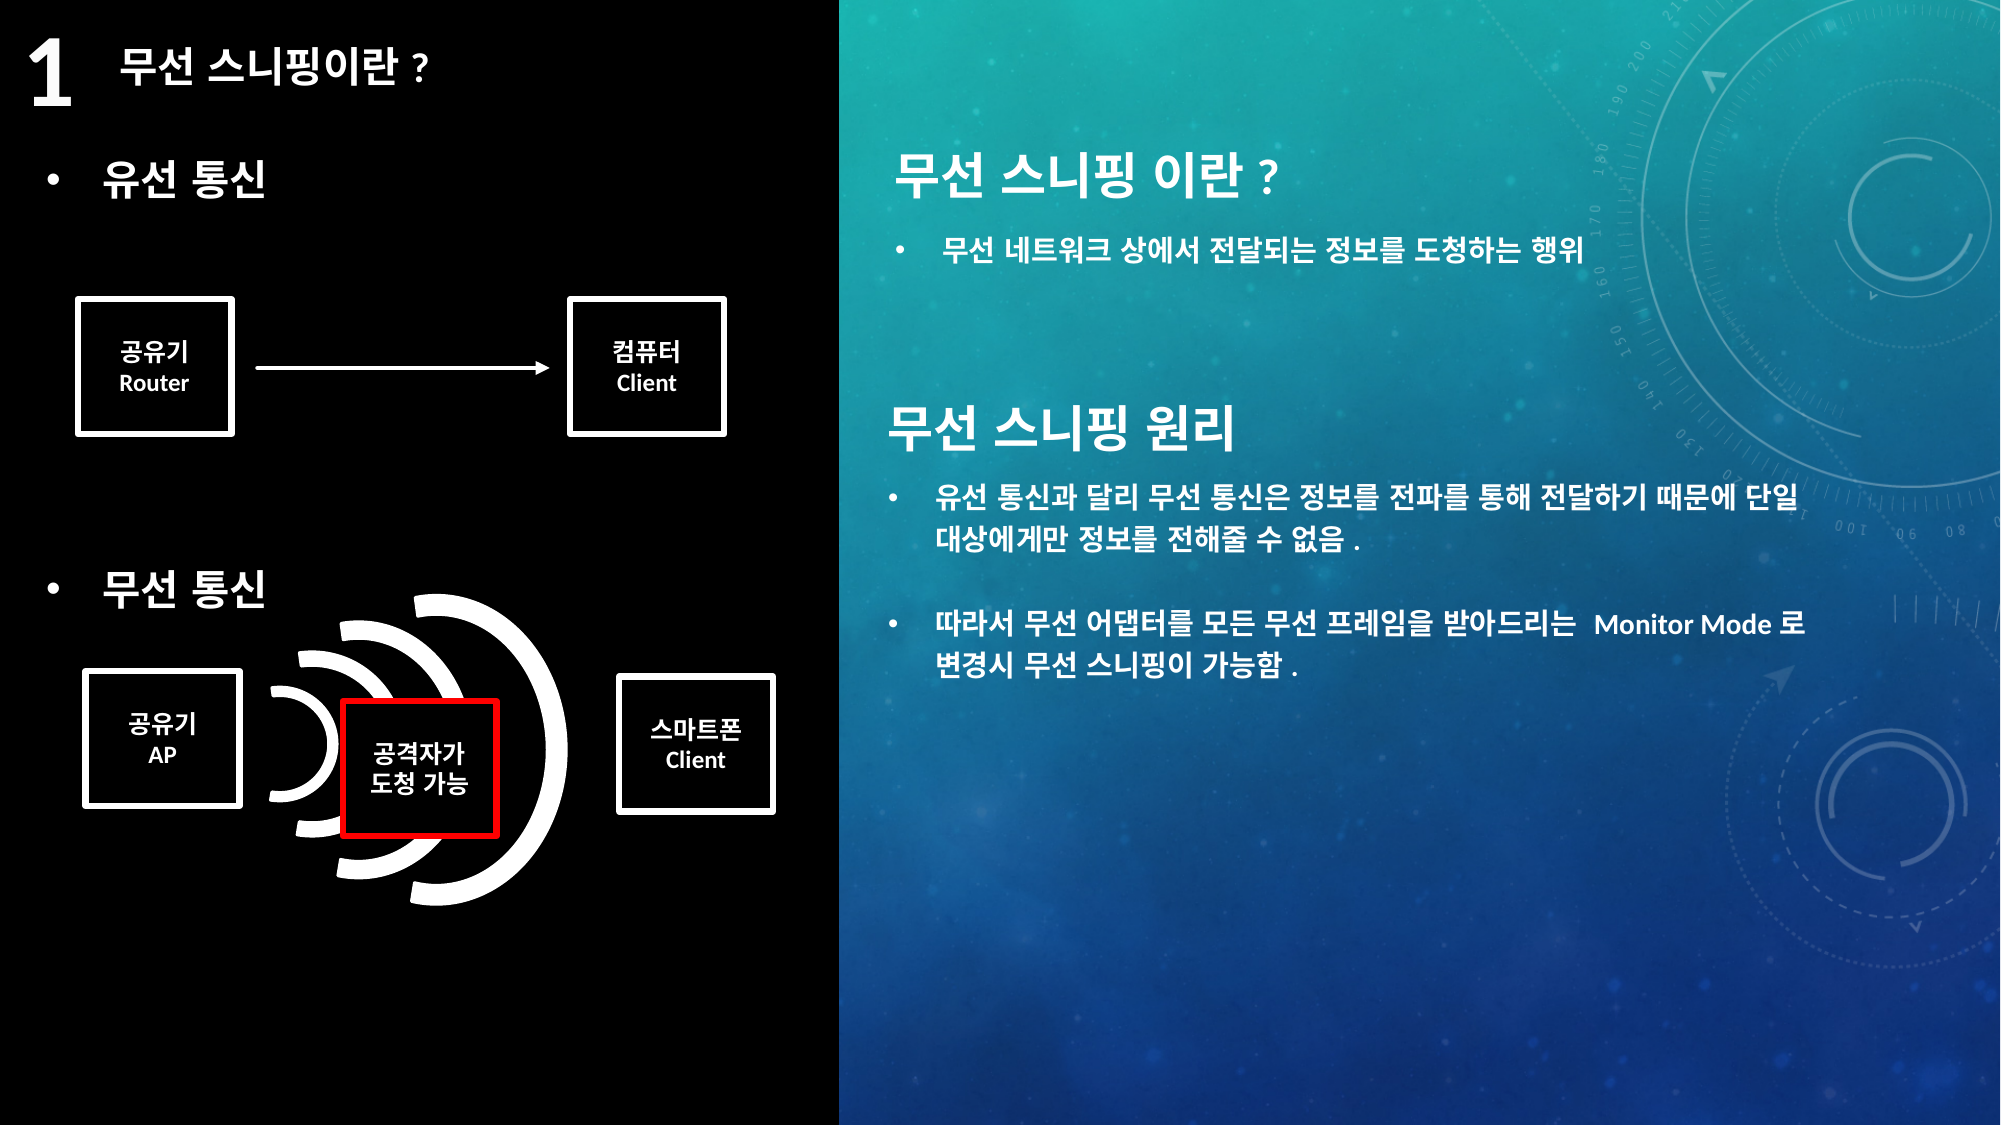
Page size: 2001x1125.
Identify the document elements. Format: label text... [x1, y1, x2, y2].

text_box [339, 620, 465, 700]
text_box [297, 650, 395, 700]
text_box [336, 838, 443, 880]
text_box 1 [7, 0, 163, 135]
text_box 공유기 Router [76, 298, 233, 436]
text_box [269, 685, 339, 803]
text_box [849, 389, 1888, 690]
text_box 공격자가 도청 가능 [341, 700, 498, 838]
text_box [295, 815, 341, 838]
text_box 컴퓨터 Client [569, 298, 726, 436]
picture [839, 0, 2001, 1125]
text_box 스마트폰 Client [618, 675, 775, 813]
text_box 무선 스니핑이란? [84, 32, 599, 98]
text_box 유선 통신 [31, 146, 850, 212]
text_box [0, 0, 839, 1125]
text_box 무선 통신 [31, 556, 843, 622]
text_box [856, 136, 1896, 273]
text_box 공유기 AP [84, 670, 241, 807]
text_box [410, 593, 568, 906]
